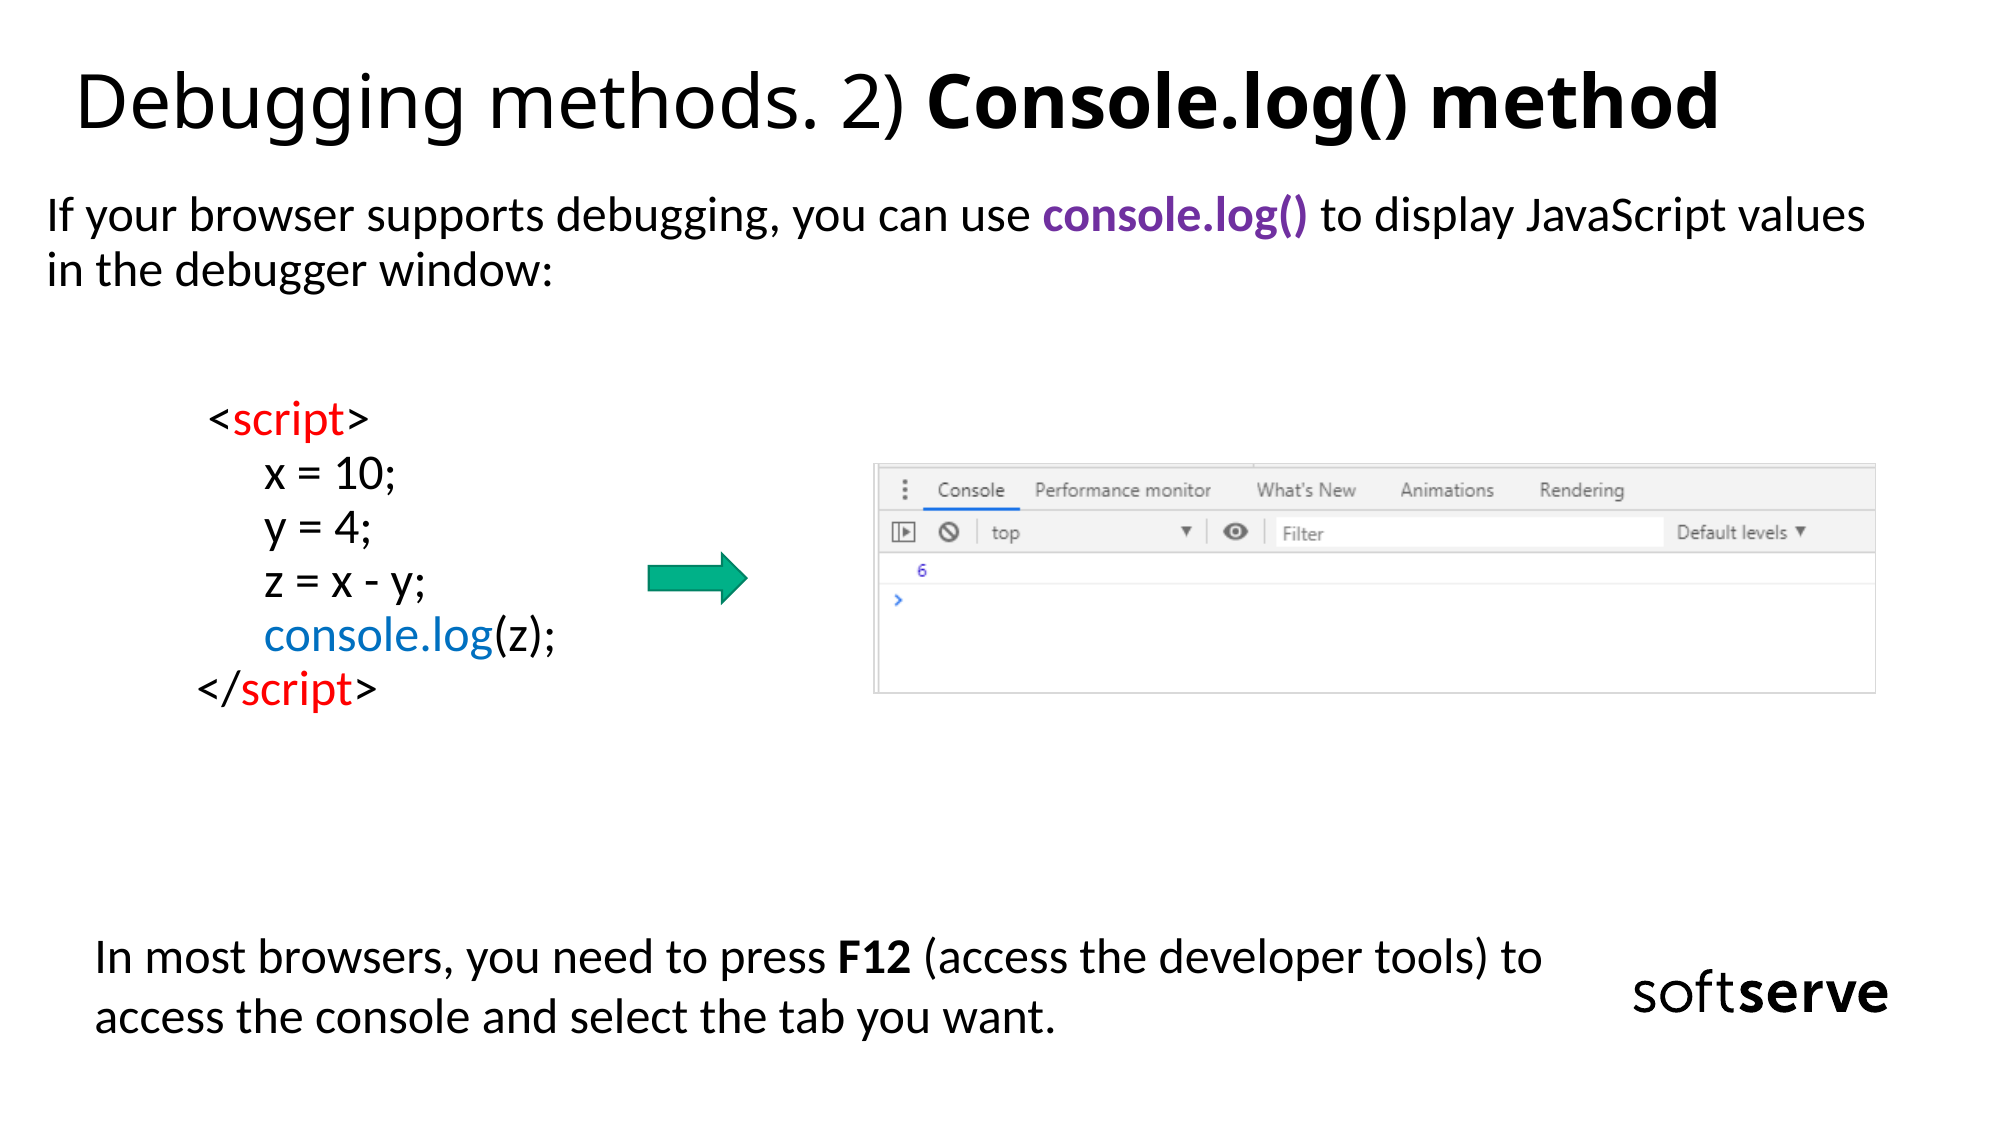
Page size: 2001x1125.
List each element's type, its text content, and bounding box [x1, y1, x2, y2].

picture [874, 464, 1875, 693]
list If your browser supports debugging, you can use console.log() to display JavaScript values in the debugger window: <script> x = 10; y = 4; z = x - y; console.log(z); </script> [31, 181, 1918, 1106]
title Debugging methods. 2) Console.log() method [59, 56, 1957, 143]
text_box In most browsers, you need to press F12 (access the developer tools) to access the console and select the tab you want. [79, 915, 1591, 1051]
text_box [647, 551, 748, 606]
